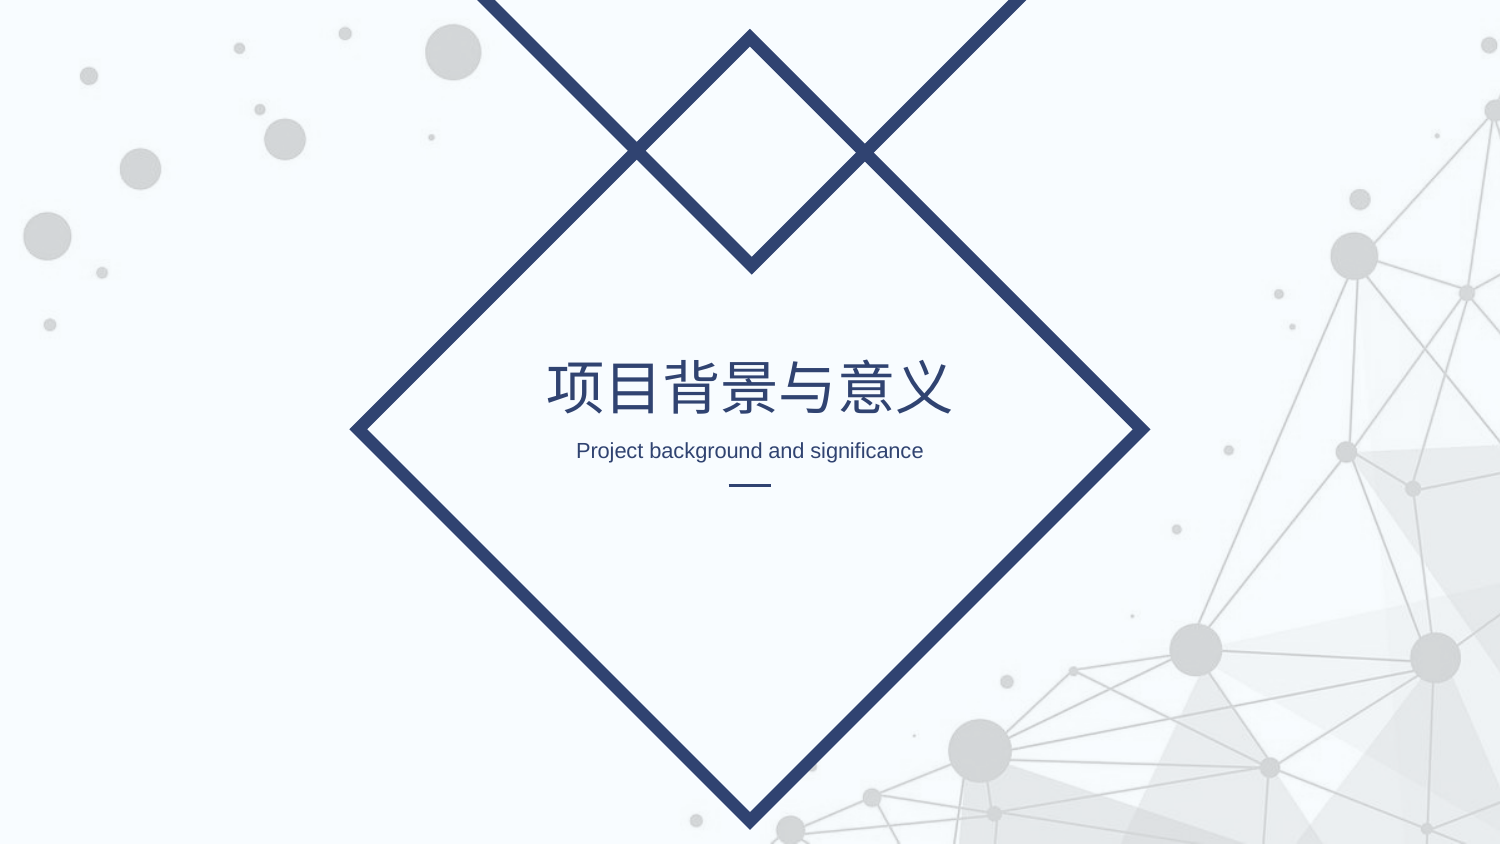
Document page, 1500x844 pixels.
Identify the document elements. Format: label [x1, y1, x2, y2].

text_box [356, 36, 1144, 823]
text_box [484, 0, 1019, 152]
